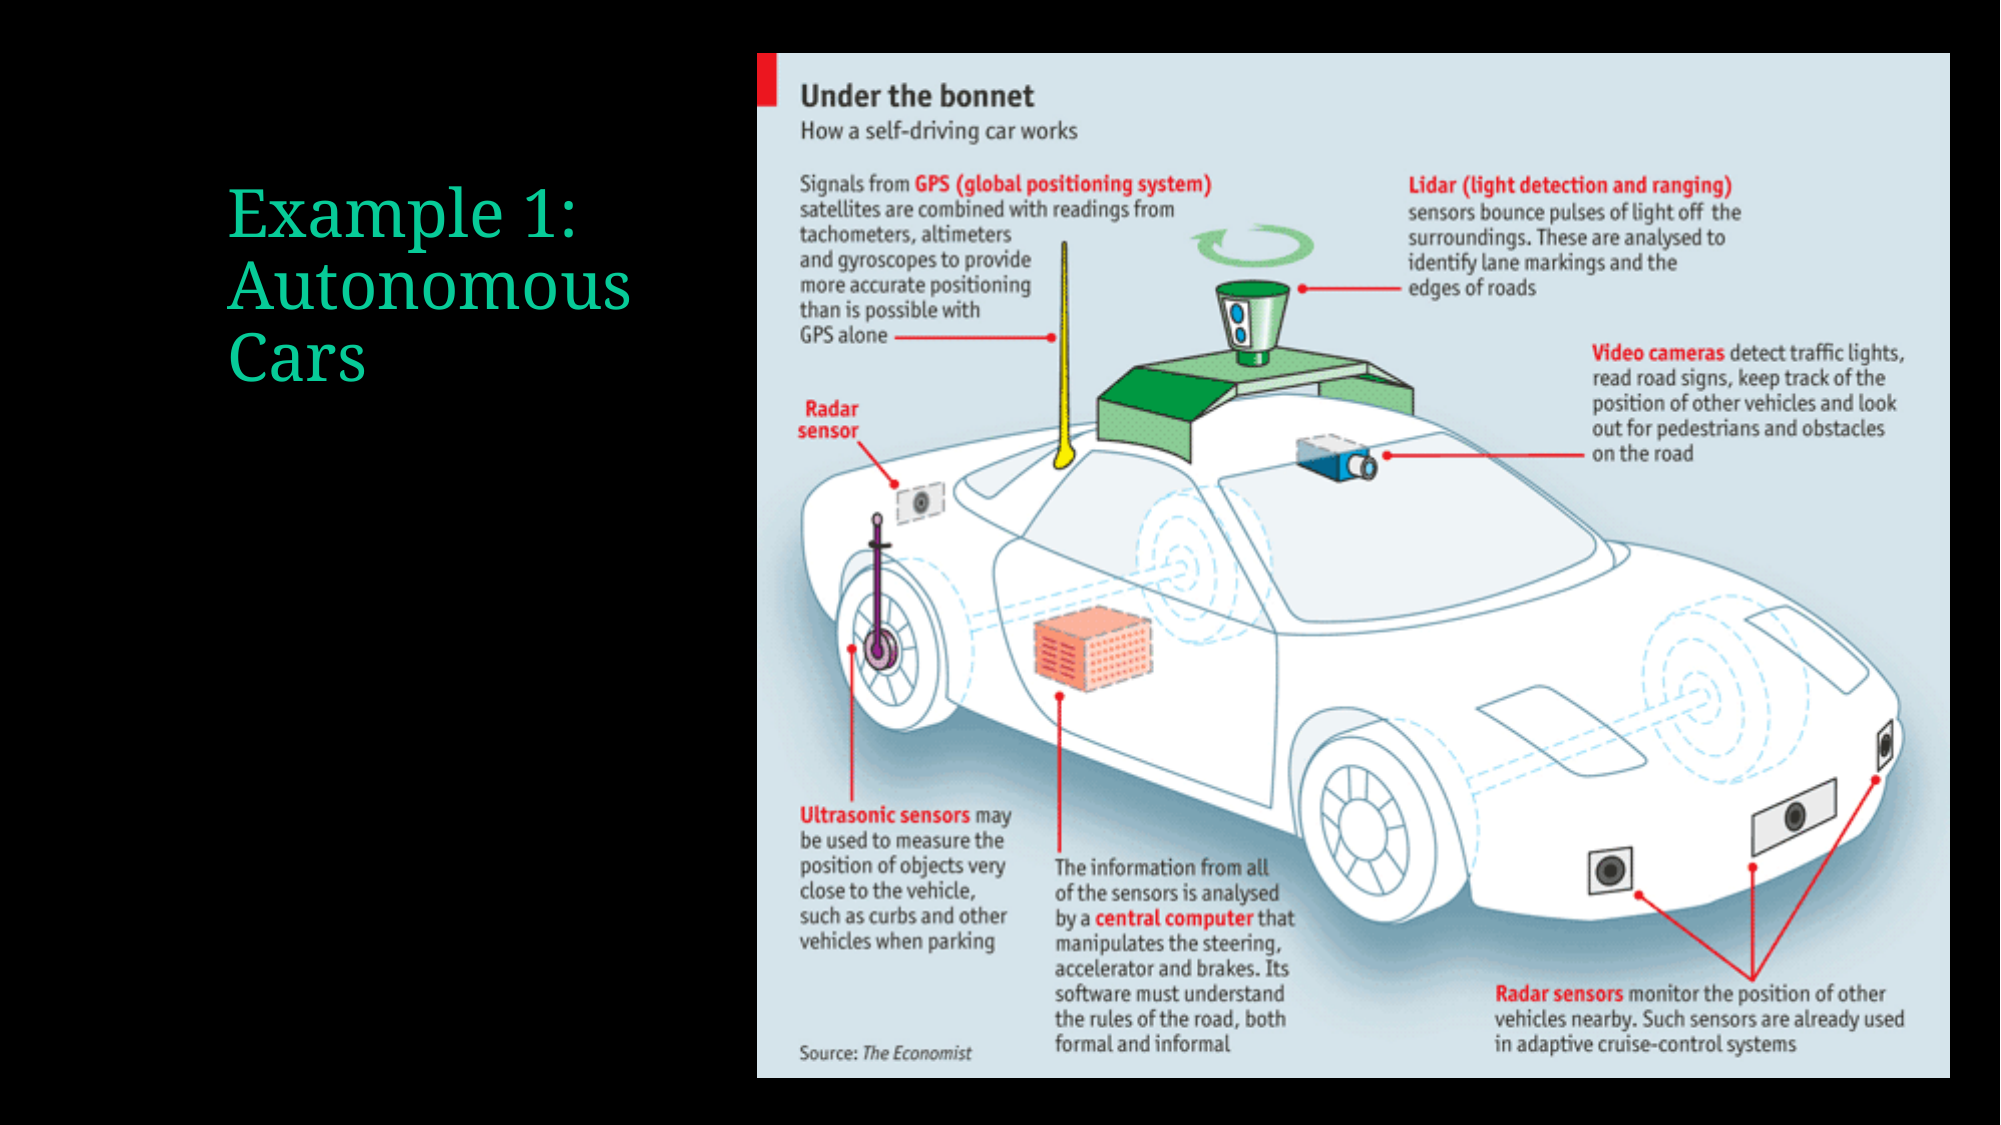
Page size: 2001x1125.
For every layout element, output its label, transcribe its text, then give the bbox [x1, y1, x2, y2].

title Example 1: Autonomous Cars [212, 59, 714, 404]
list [756, 53, 1950, 1079]
